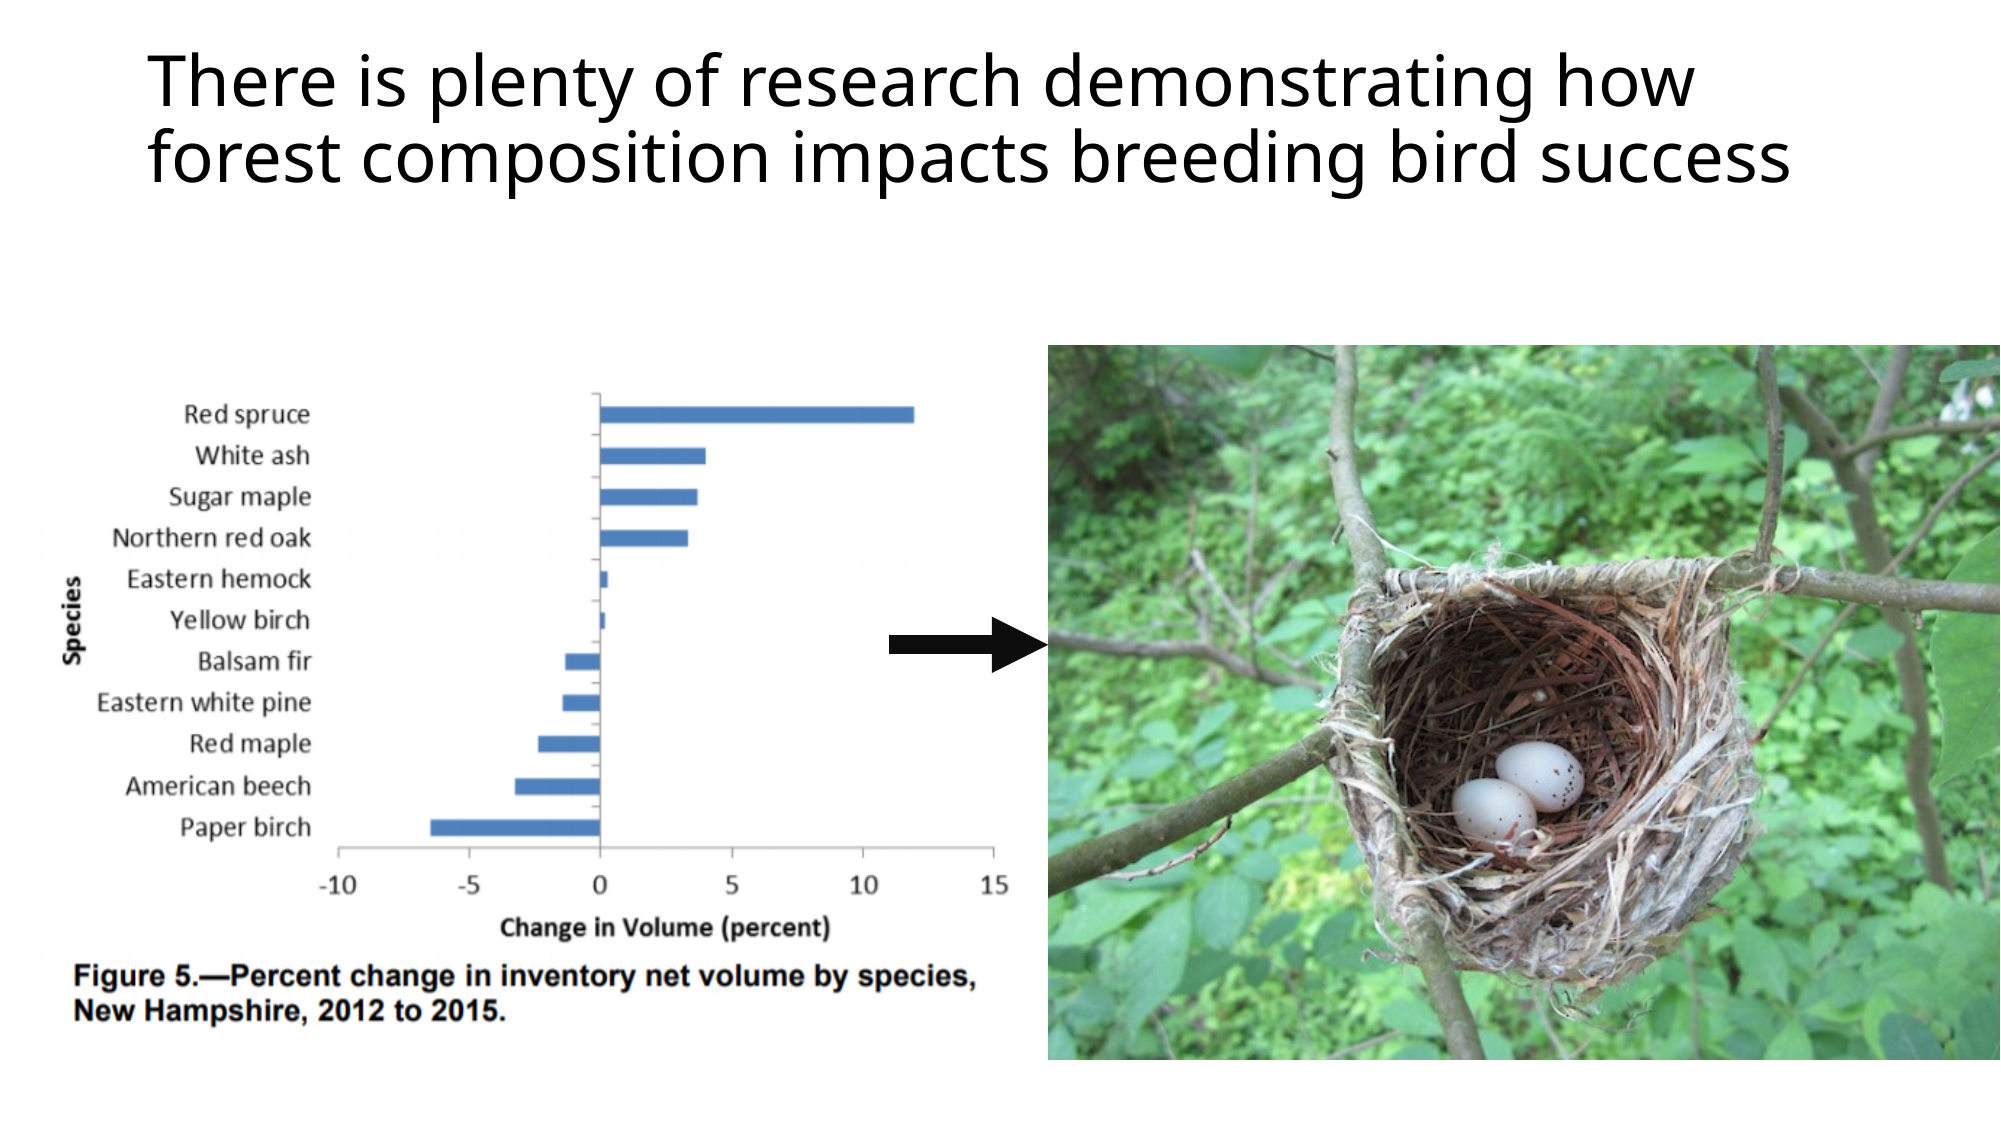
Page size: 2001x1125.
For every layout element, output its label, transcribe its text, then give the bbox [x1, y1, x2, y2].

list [1048, 345, 2000, 1060]
picture [18, 357, 1025, 1048]
title There is plenty of research demonstrating how forest composition impacts breeding bird success [132, 12, 1858, 231]
